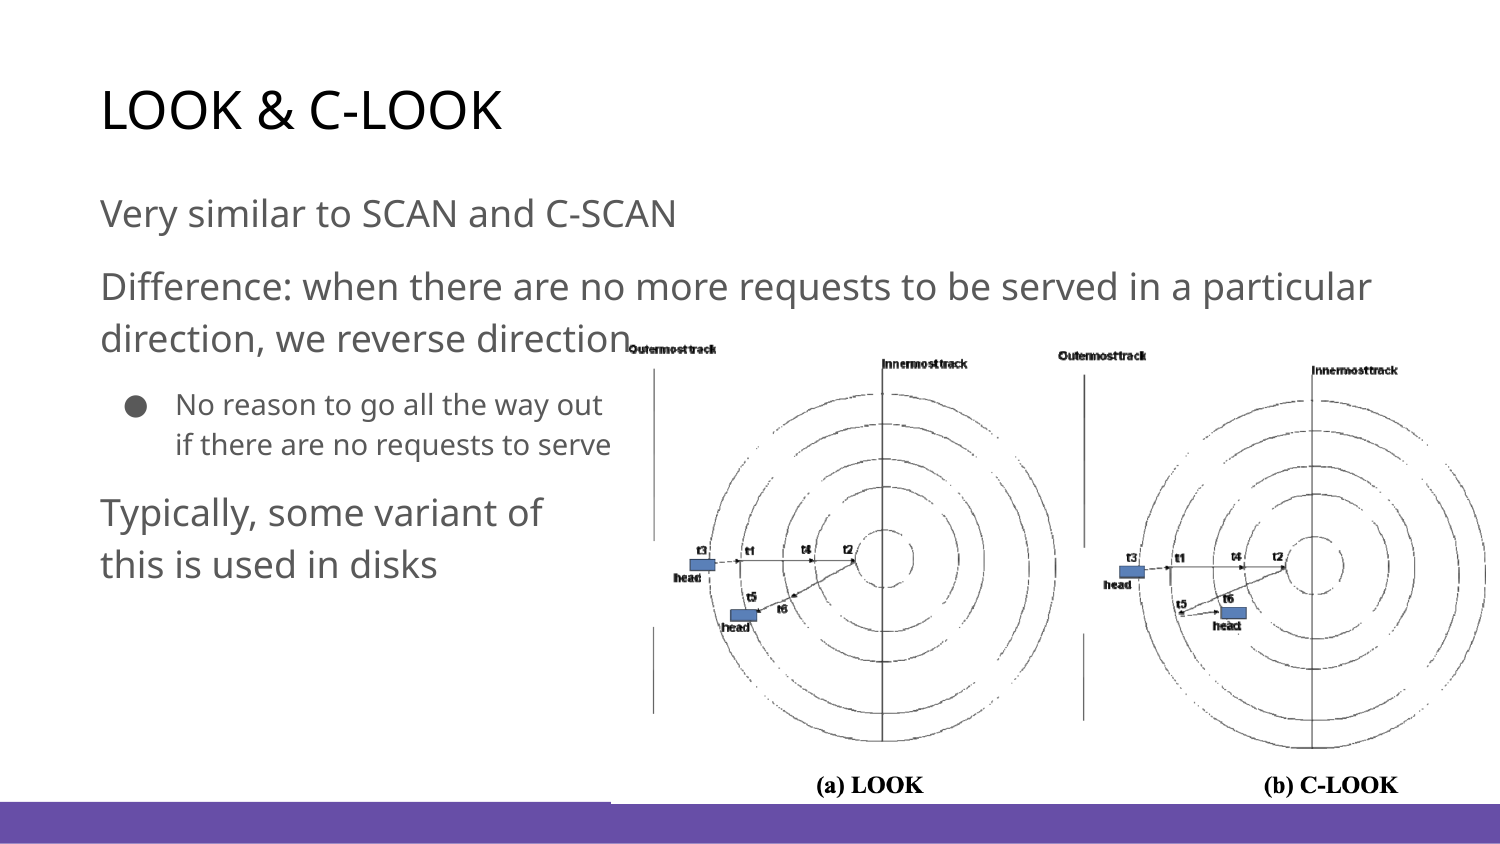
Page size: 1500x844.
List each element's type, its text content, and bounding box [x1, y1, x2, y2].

list Very similar to SCAN and C-SCAN Difference: when there are no more requests to be served in a particular direction, we reverse direction No reason to go all the way out if there are no requests to serve Typically, some variant of this is used in disks [85, 168, 1415, 730]
title LOOK & C-LOOK [85, 61, 1415, 156]
picture [610, 332, 1500, 804]
